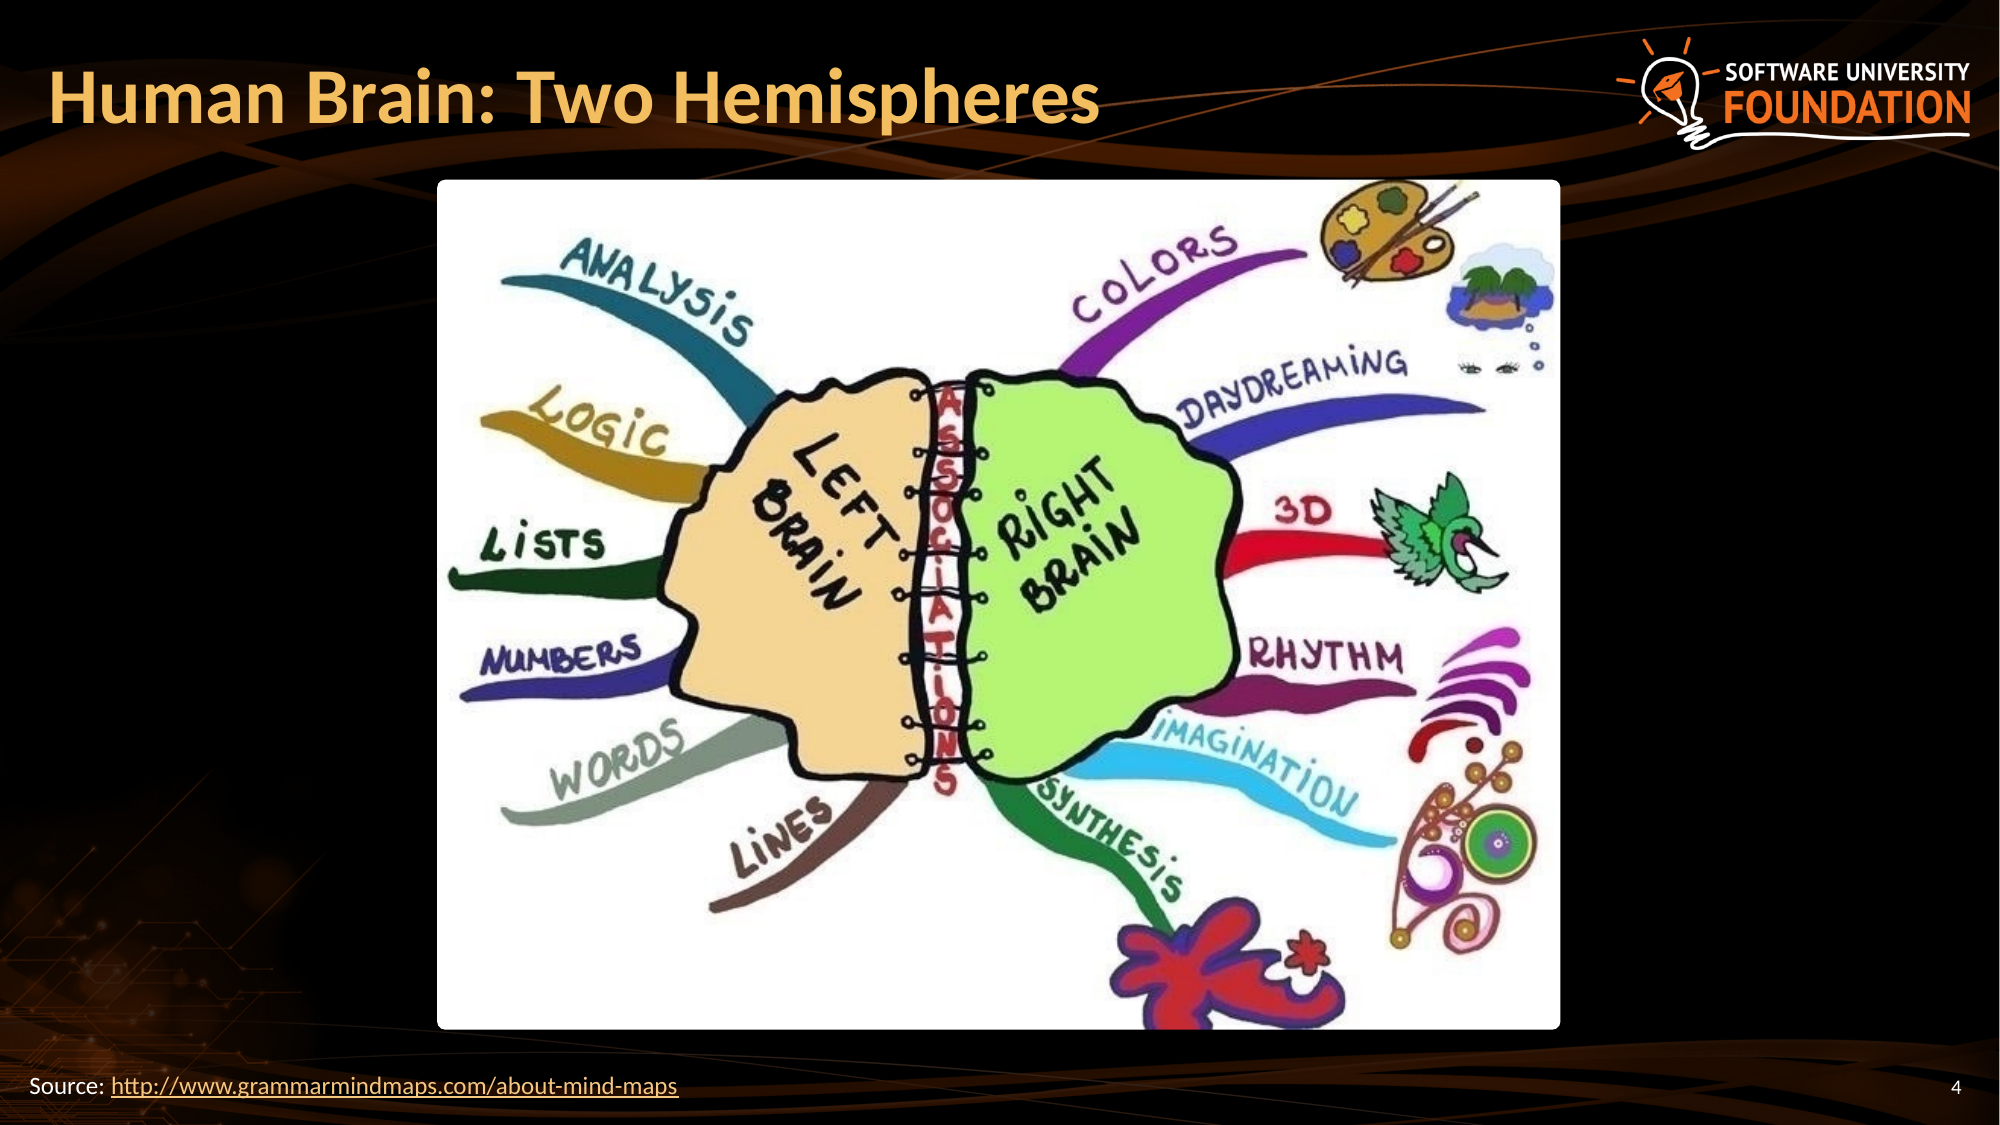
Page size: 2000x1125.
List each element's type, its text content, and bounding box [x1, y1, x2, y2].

title Human Brain: Two Hemispheres [30, 6, 1602, 189]
text_box Source: http://www.grammarmindmaps.com/about-mind-maps [14, 1062, 825, 1108]
picture [0, 0, 2000, 1125]
slide_number 4 [1897, 1070, 1968, 1103]
